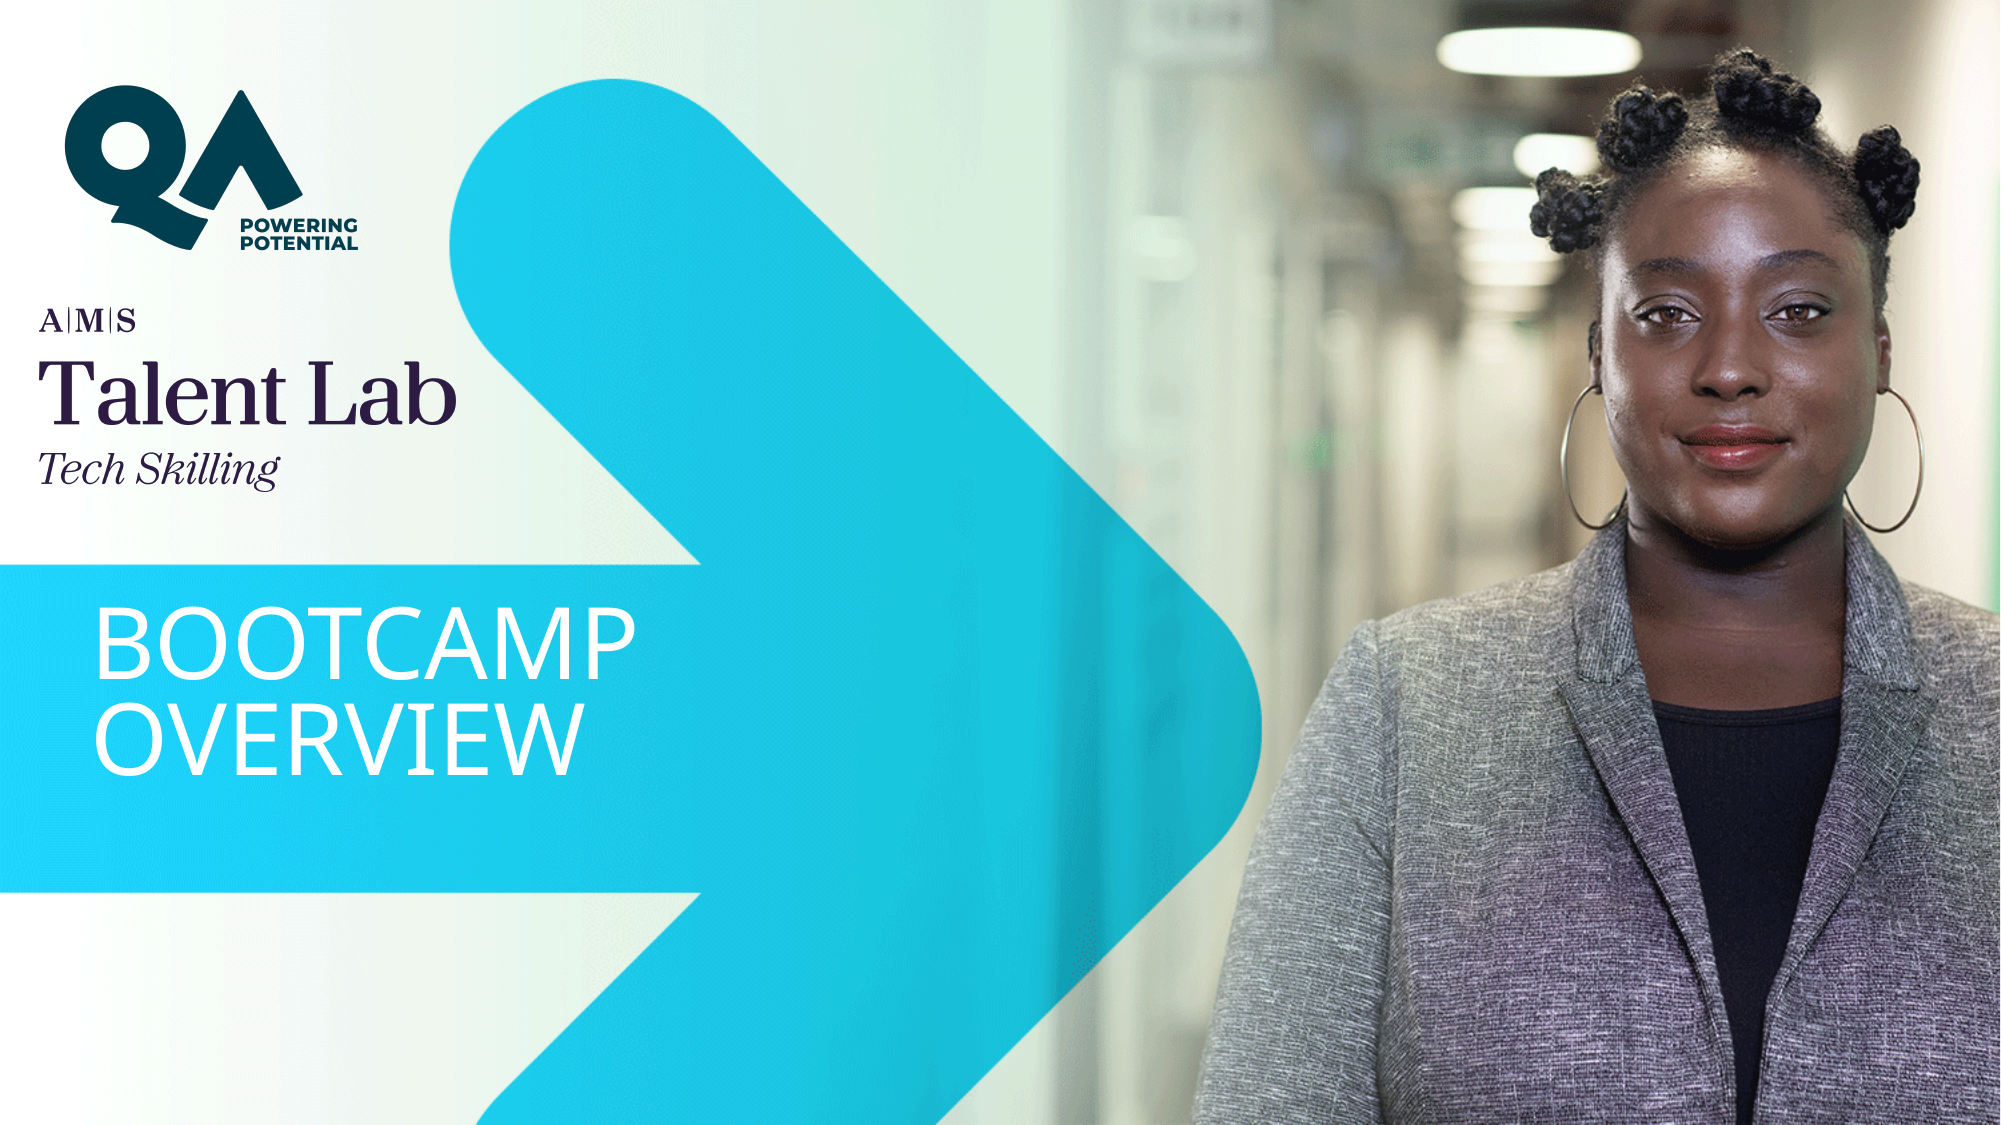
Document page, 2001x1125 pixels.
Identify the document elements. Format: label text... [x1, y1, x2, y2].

title Bootcamp overview [89, 596, 1154, 802]
picture [0, 0, 2001, 1125]
